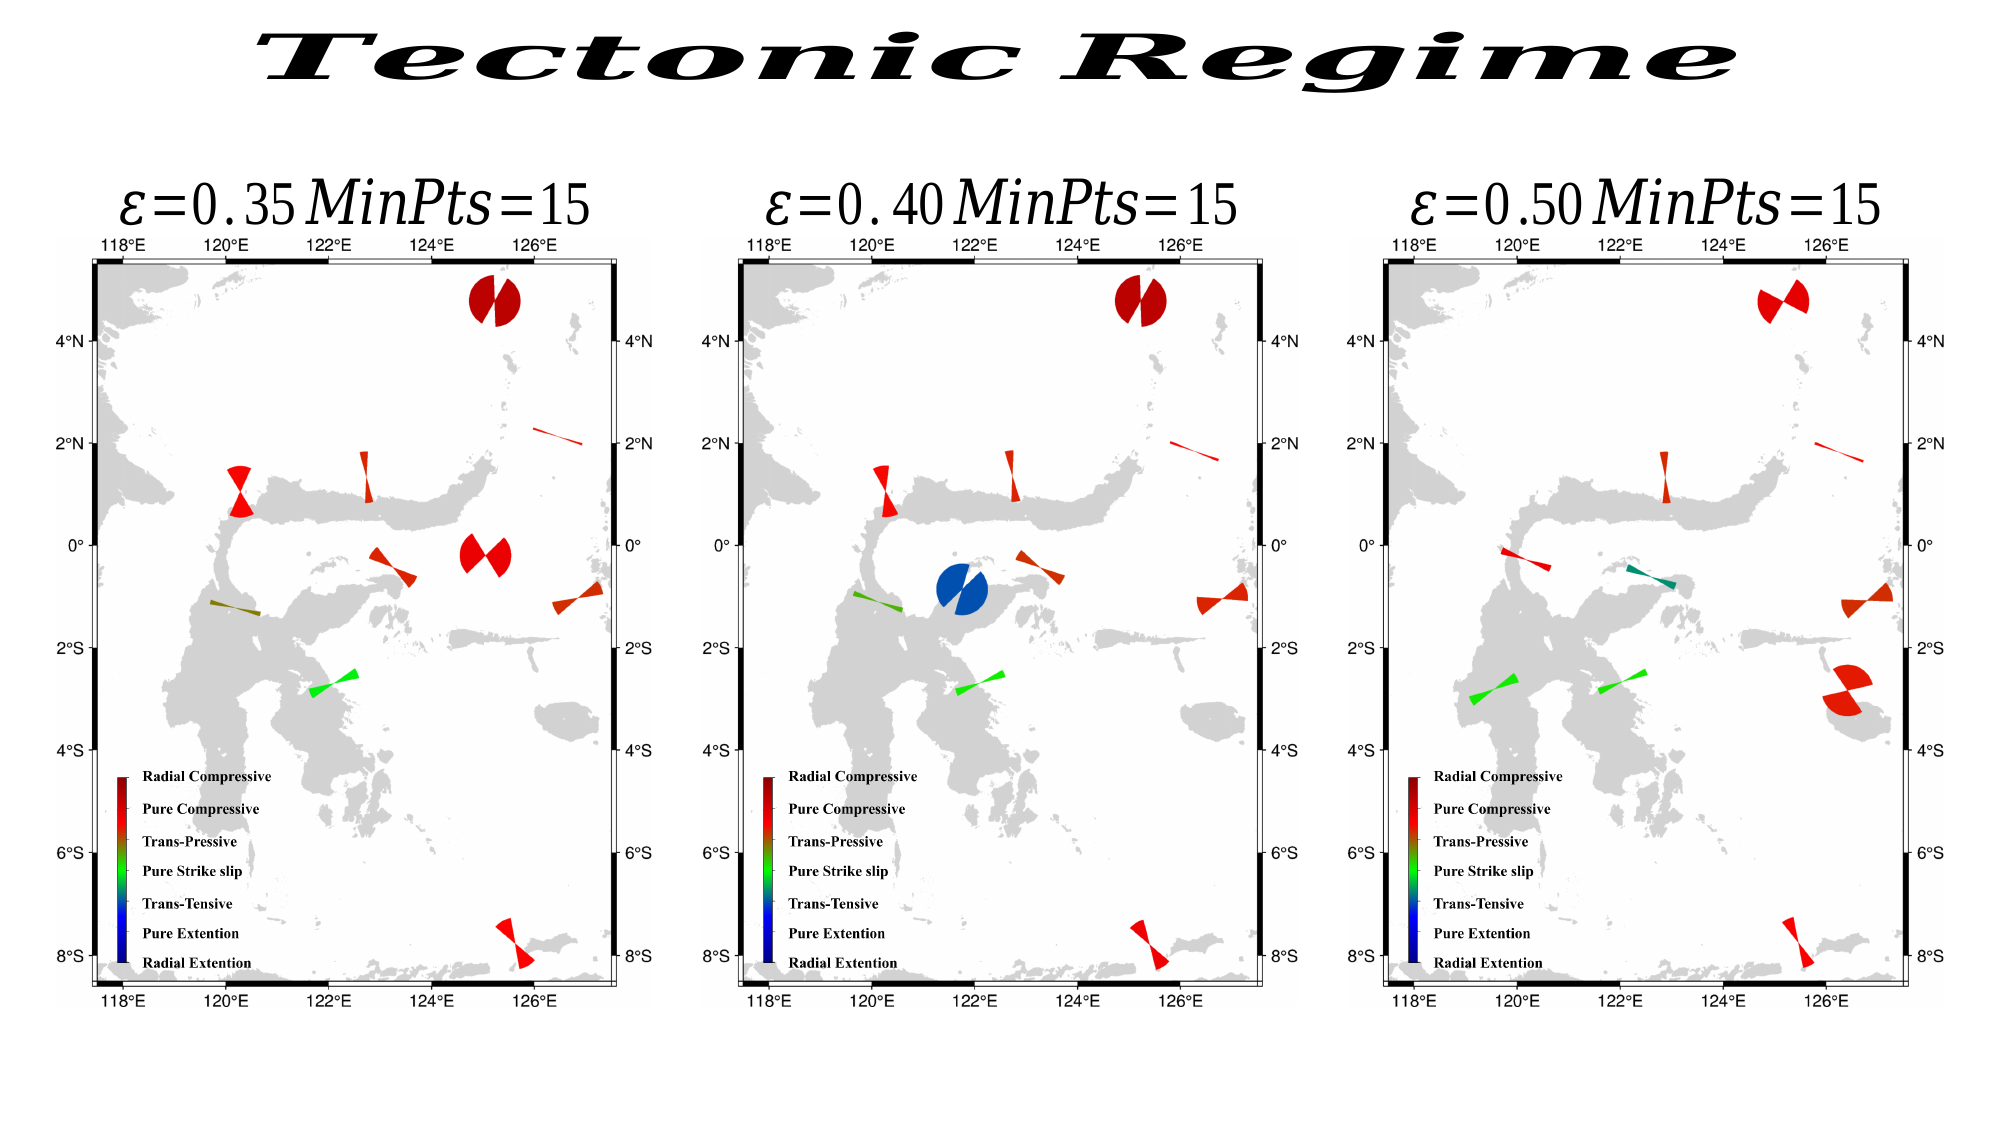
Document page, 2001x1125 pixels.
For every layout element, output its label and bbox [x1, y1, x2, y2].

picture [702, 238, 1298, 1007]
picture [1347, 238, 1944, 1007]
picture [56, 238, 652, 1007]
